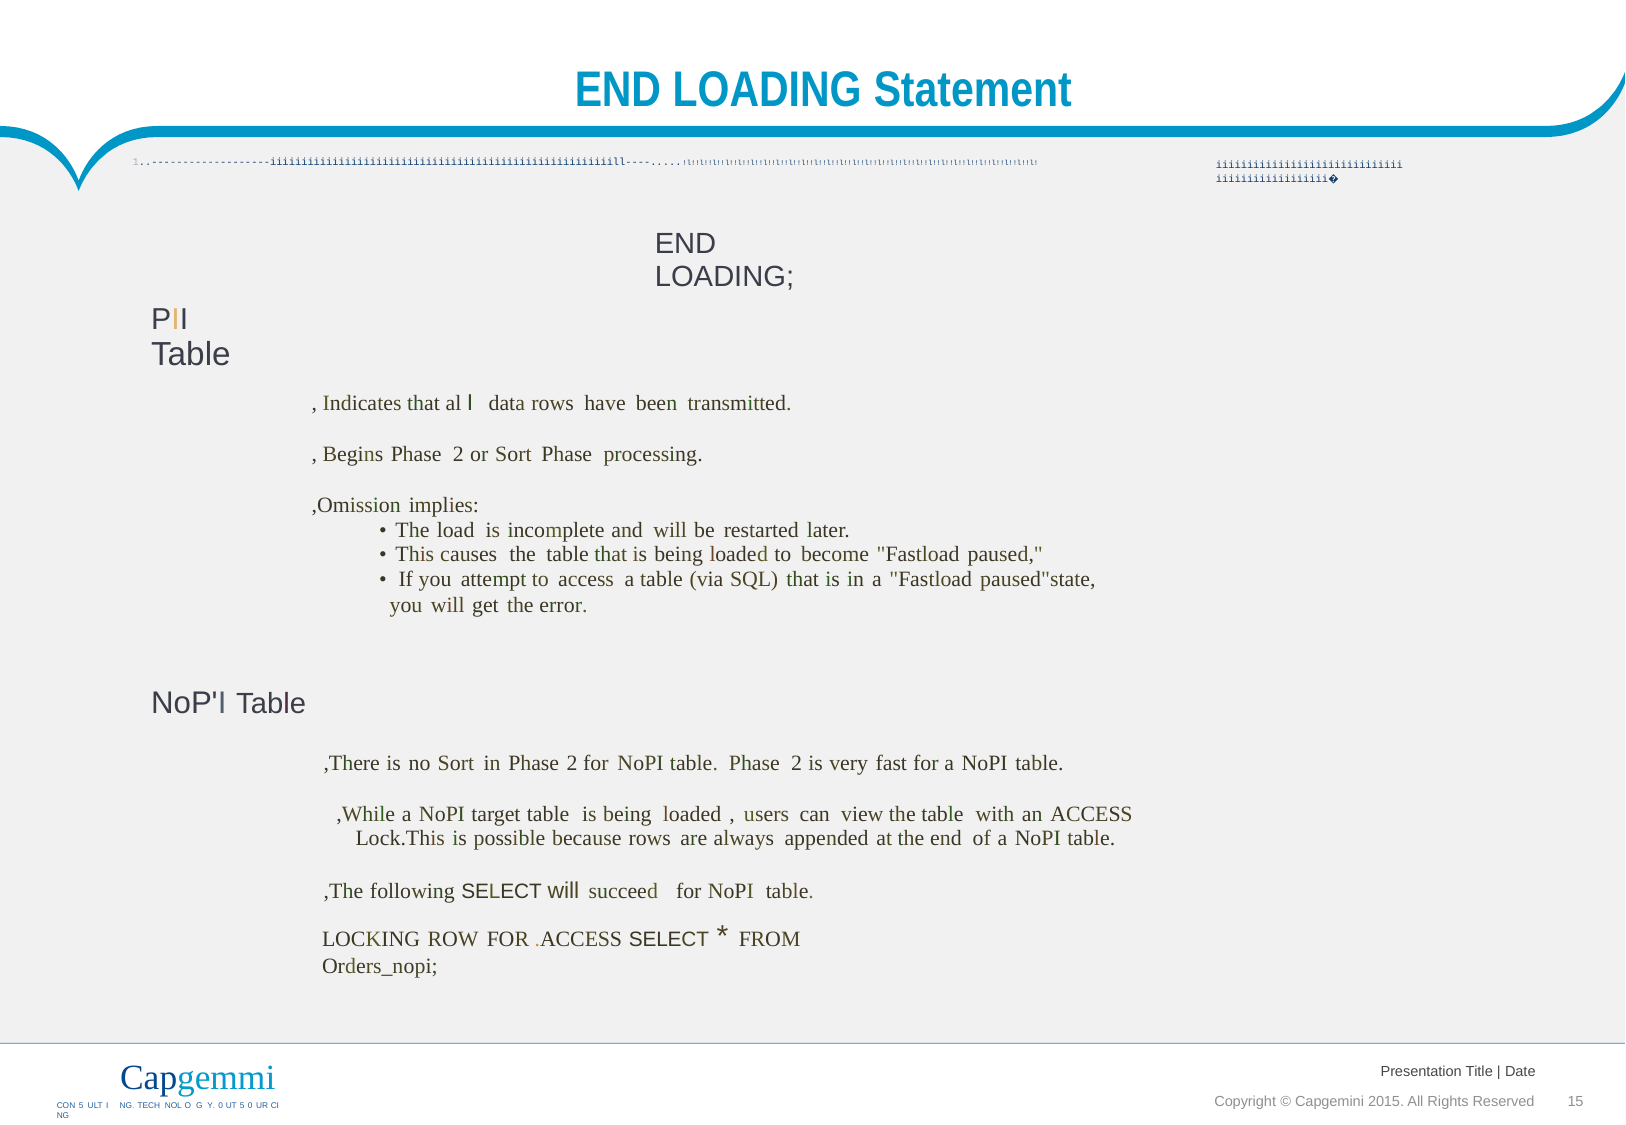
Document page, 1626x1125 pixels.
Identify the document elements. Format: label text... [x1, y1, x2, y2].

text_box [0, 1043, 1625, 1125]
text_box Capgemmi CON 5 ULT I NG. TECH NOL O G Y. 0 UT 5 0 UR CI NG [54, 1058, 289, 1115]
text_box NoP'I Table [149, 685, 309, 721]
text_box [0, 125, 130, 191]
text_box PII Table [148, 298, 277, 338]
text_box END LOADING; [652, 227, 850, 262]
text_box iiiiiiiiiiiiiiiiiiiiiiiiiiiiiiiiiiiiiiiiiiiiiiii� [1213, 156, 1406, 173]
text_box [1082, 72, 1625, 138]
text_box ,There is no Sort in Phase 2 for NoPI table. Phase 2 is very fast for a NoPI table. [321, 749, 1099, 777]
text_box ,The following SELECT will succeed for NoPI table. LOCKING ROW FOR .ACCESS SELECT * FROM Orders_nopi; [320, 877, 877, 957]
text_box Copyright © Capgemini 2015. All Rights Reserved 15 [1212, 1093, 1592, 1113]
text_box Presentation Title | Date [1378, 1063, 1541, 1083]
text_box [0, 86, 1625, 1043]
text_box , Begins Phase 2 or Sort Phase processing. [309, 440, 723, 468]
text_box [0, 0, 1625, 178]
text_box , Indicates that al I data rows have been transmitted. [309, 388, 824, 417]
text_box ,While a NoPI target table is being loaded , users can view the table with an ACCESS Lock.This is possible because rows are always appended at the end of a NoPI table. [321, 801, 1148, 853]
text_box ,Omission implies: • The load is incomplete and will be restarted later. • This causes the table that is being loaded to become "Fastload paused," • If you attempt to access a table (via SQL) that is in a "Fastload paused"state, you will get the error. [309, 492, 1130, 620]
text_box END LOADING Statement 1..-------------------iiiiiiiiiiiiiiiiiiiiiiiiiiiiiiiiiiiiiiiiiiiiiiiiiiiiiiill----.....!l!!l!!l!!l!!l!!l!!l!!l!!l!!l!!l!!l!!l!!l!!l!!l!!l!!l!!l!!l!!l!!l!!l!!l!!l!!l!!l!!l! [130, 62, 1082, 173]
